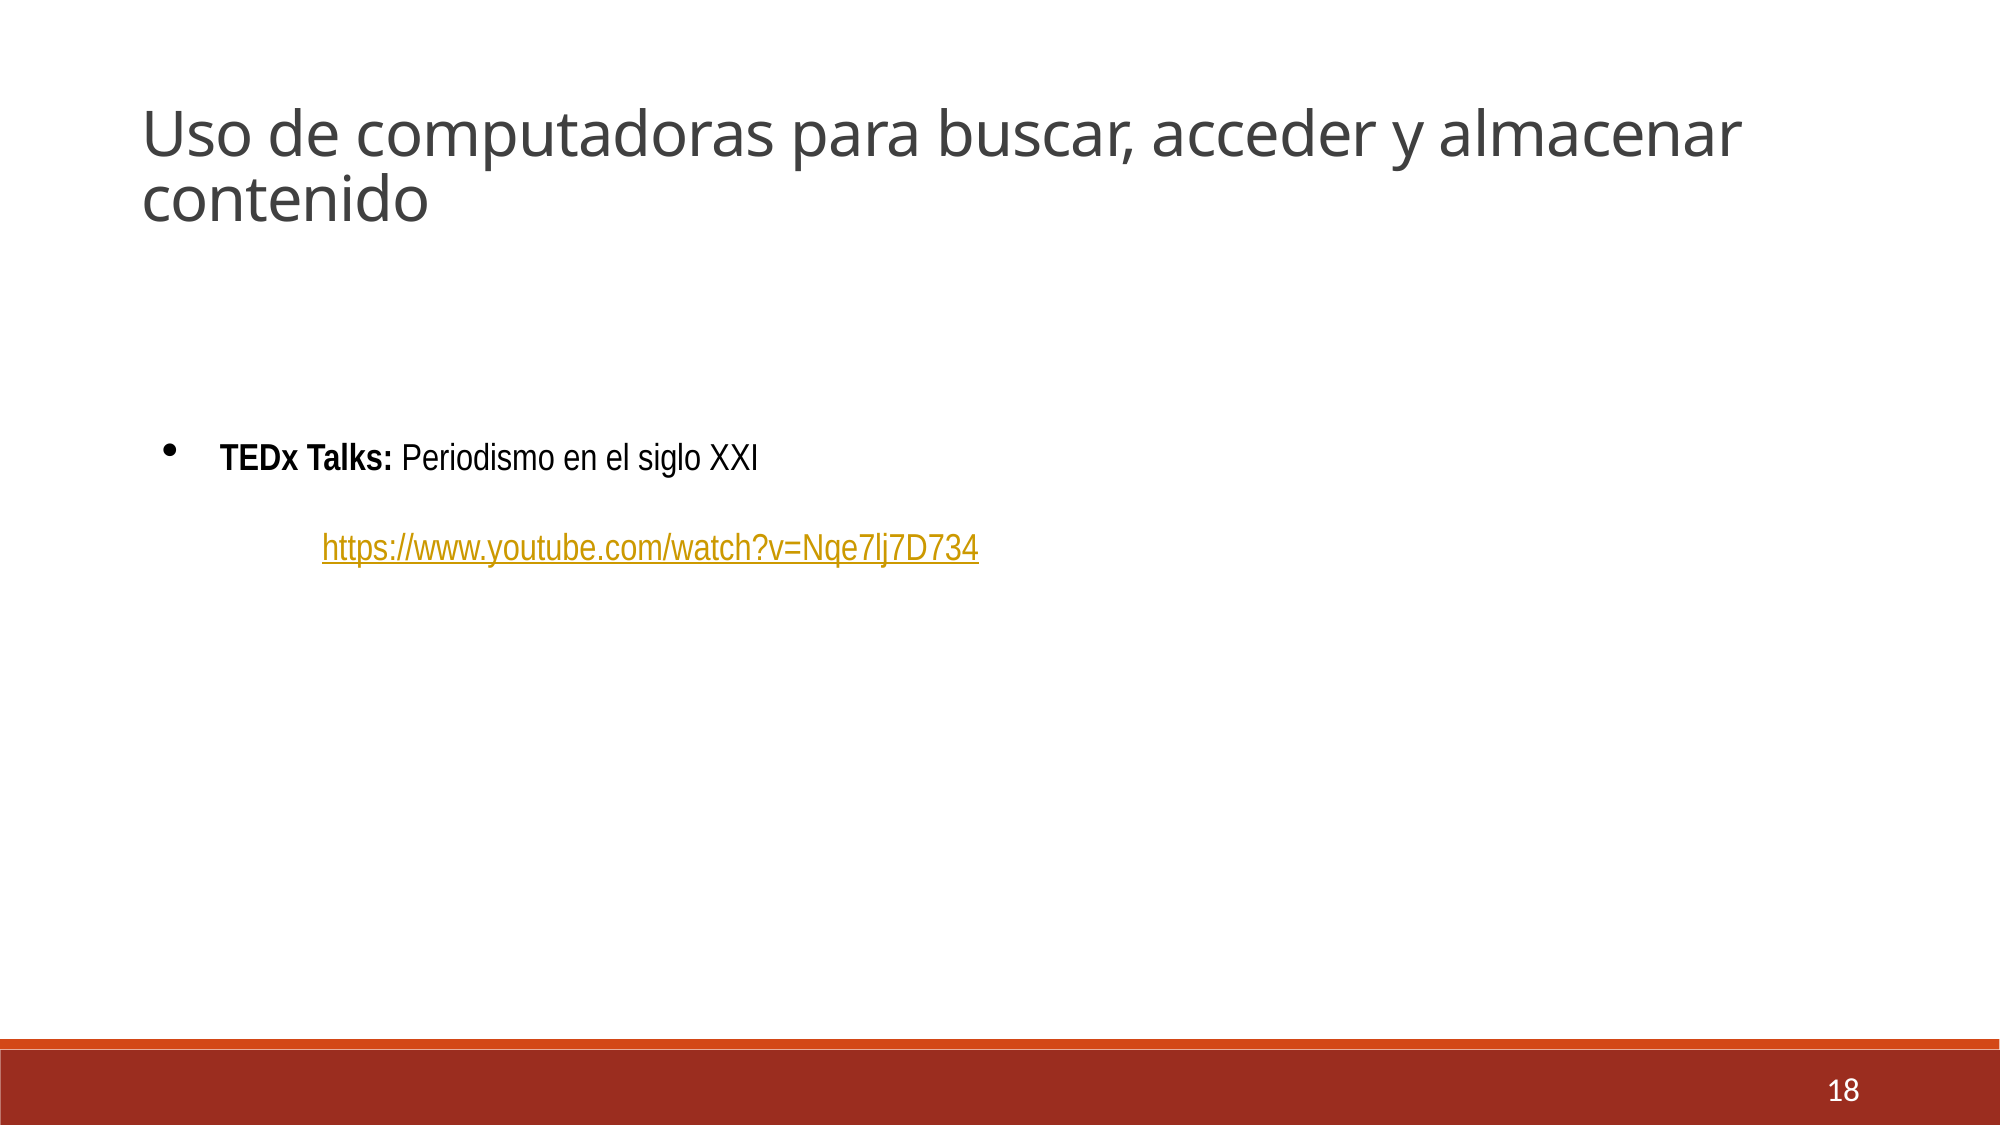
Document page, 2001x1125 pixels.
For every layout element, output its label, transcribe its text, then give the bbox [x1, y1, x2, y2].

text_box [148, 316, 1853, 1047]
text_box Uso de computadoras para buscar, acceder y almacenar contenido [126, 97, 1821, 242]
text_box TEDx Talks: Periodismo en el siglo XXI https://www.youtube.com/watch?v=Nqe7lj7D734 [148, 380, 1412, 575]
slide_number 18 [126, 1061, 1875, 1115]
